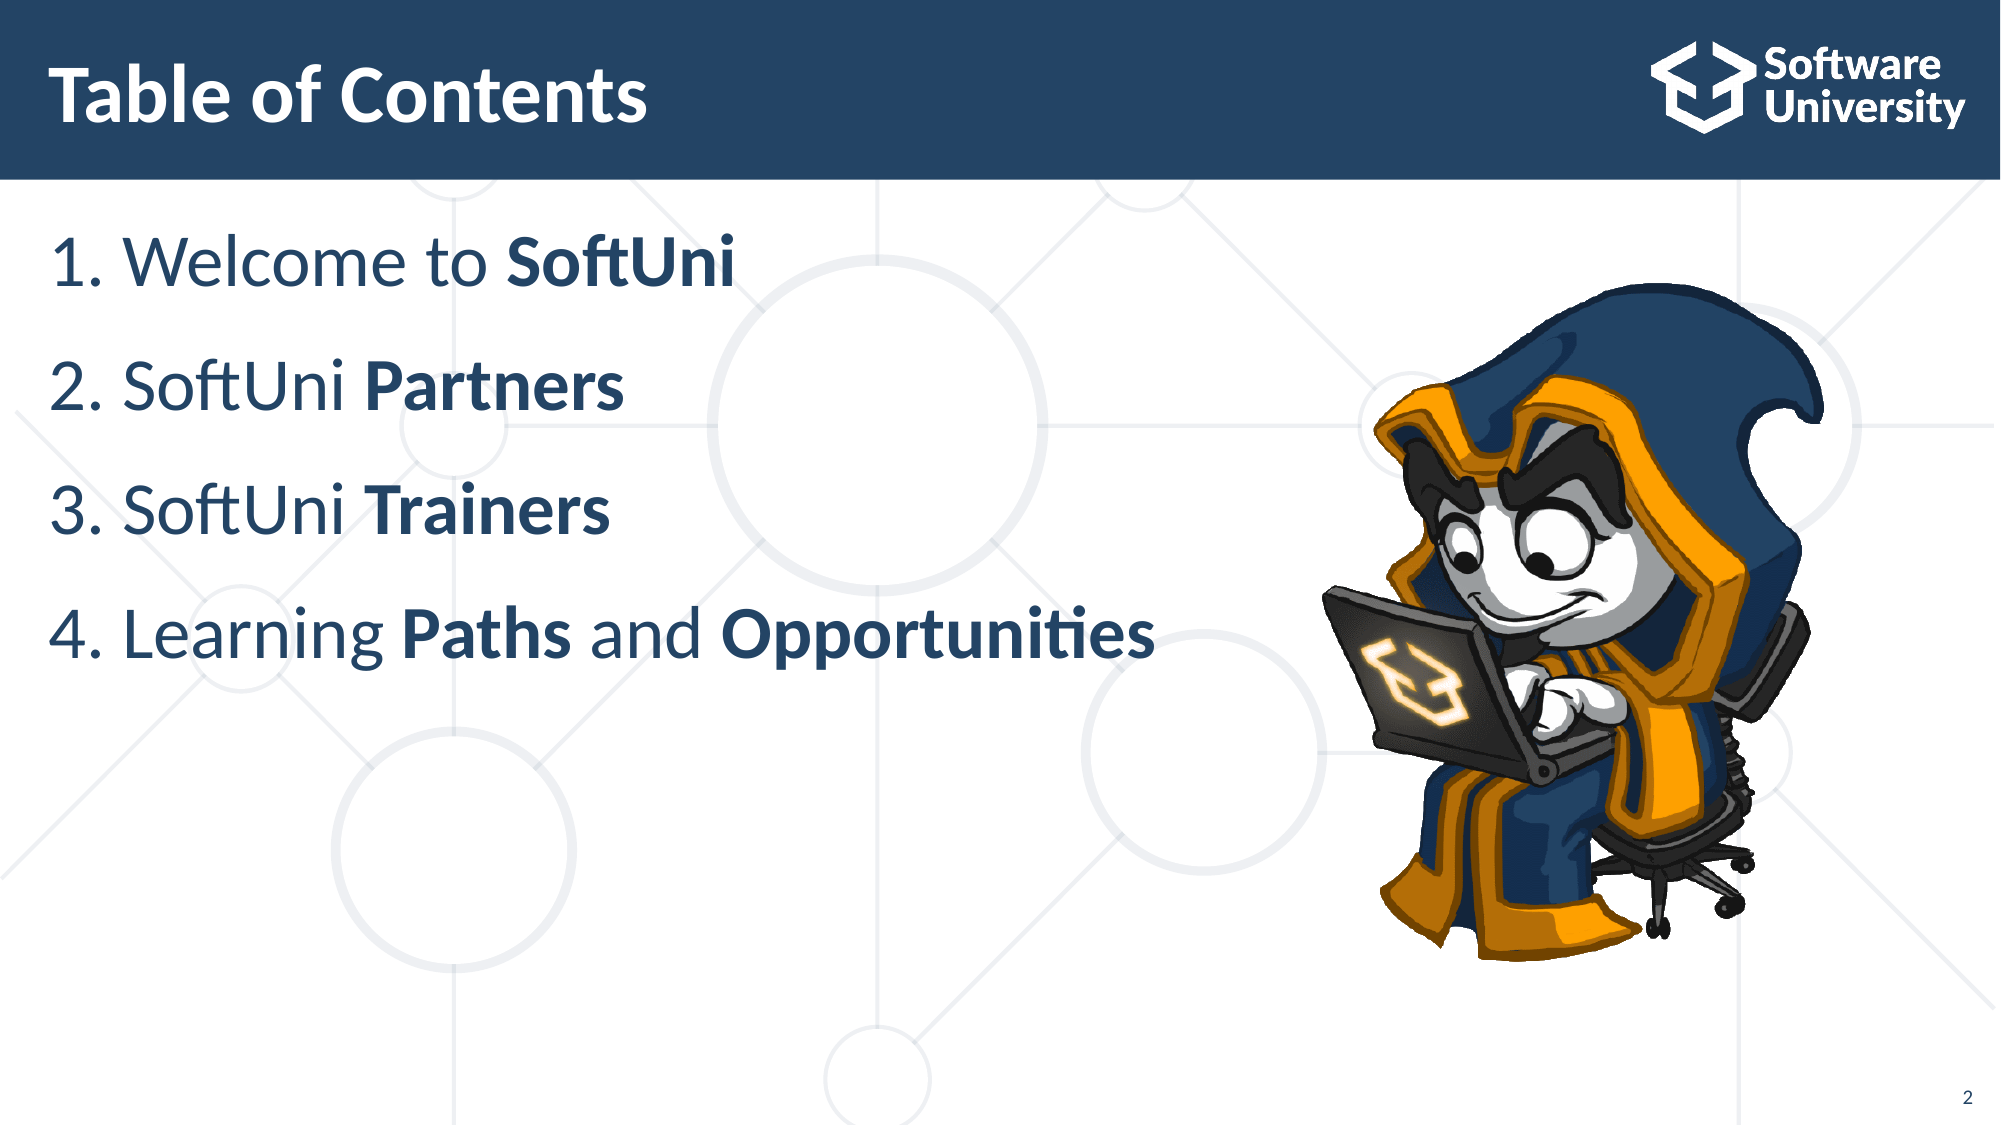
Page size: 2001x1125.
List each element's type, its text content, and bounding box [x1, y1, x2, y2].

picture [1320, 279, 1827, 964]
slide_number 2 [1927, 1067, 1989, 1117]
list Welcome to SoftUni SoftUni Partners SoftUni Trainers Learning Paths and Opportunities [31, 196, 1970, 1104]
title Table of Contents [31, 16, 1625, 162]
picture [1651, 41, 1966, 134]
